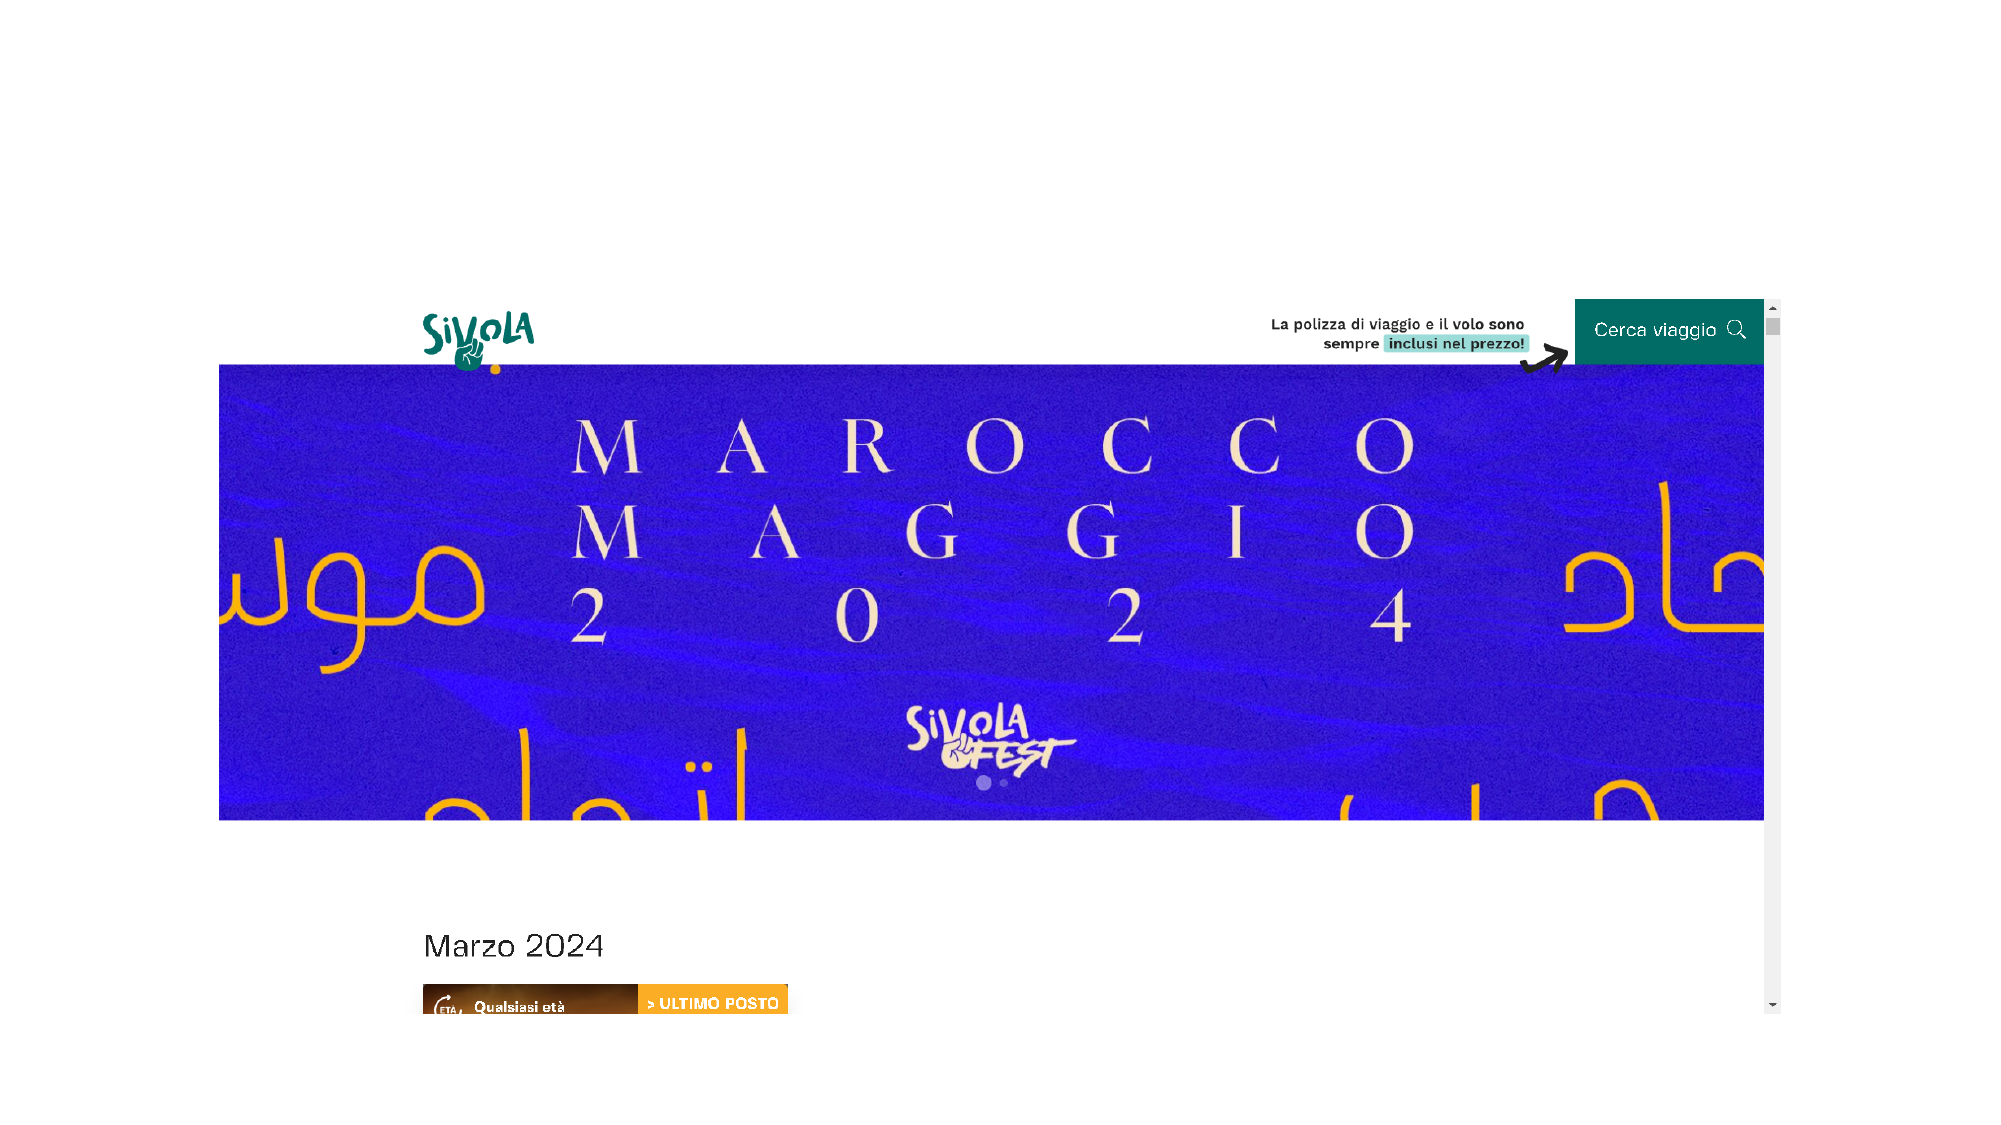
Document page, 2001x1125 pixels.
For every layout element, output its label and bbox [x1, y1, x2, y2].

list [218, 298, 1781, 1014]
